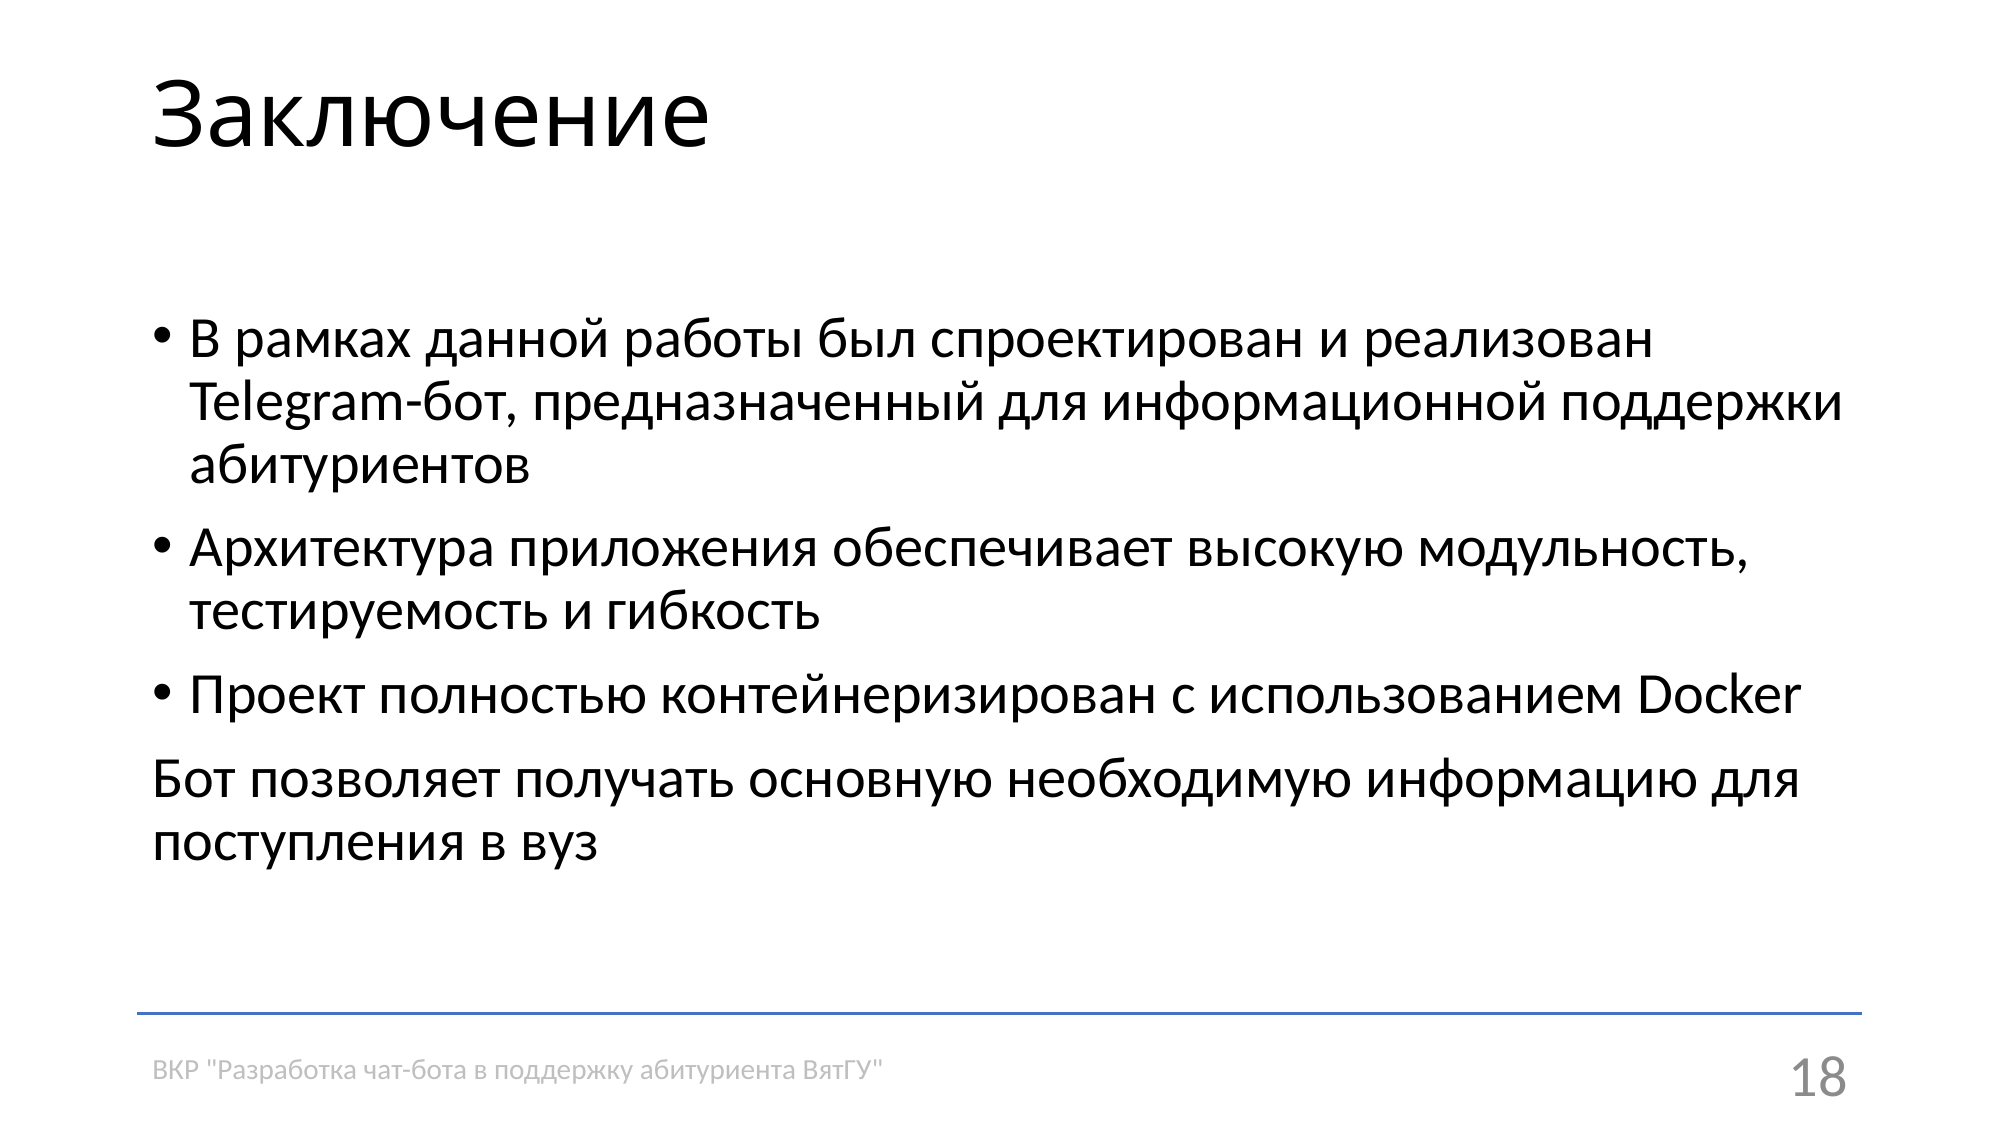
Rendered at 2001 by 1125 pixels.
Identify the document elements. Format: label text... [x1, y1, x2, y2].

slide_number 18 [1412, 1042, 1863, 1103]
title Заключение [137, 59, 1863, 278]
list В рамках данной работы был спроектирован и реализован Telegram-бот, предназначенный для информационной поддержки абитуриентов Архитектура приложения обеспечивает высокую модульность, тестируемость и гибкость Проект полностью контейнеризирован с использованием Docker Бот позволяет получать основную необходимую информацию для поступления в вуз [137, 299, 1863, 1014]
footer ВКР "Разработка чат-бота в поддержку абитуриента ВятГУ" [137, 1042, 1124, 1103]
